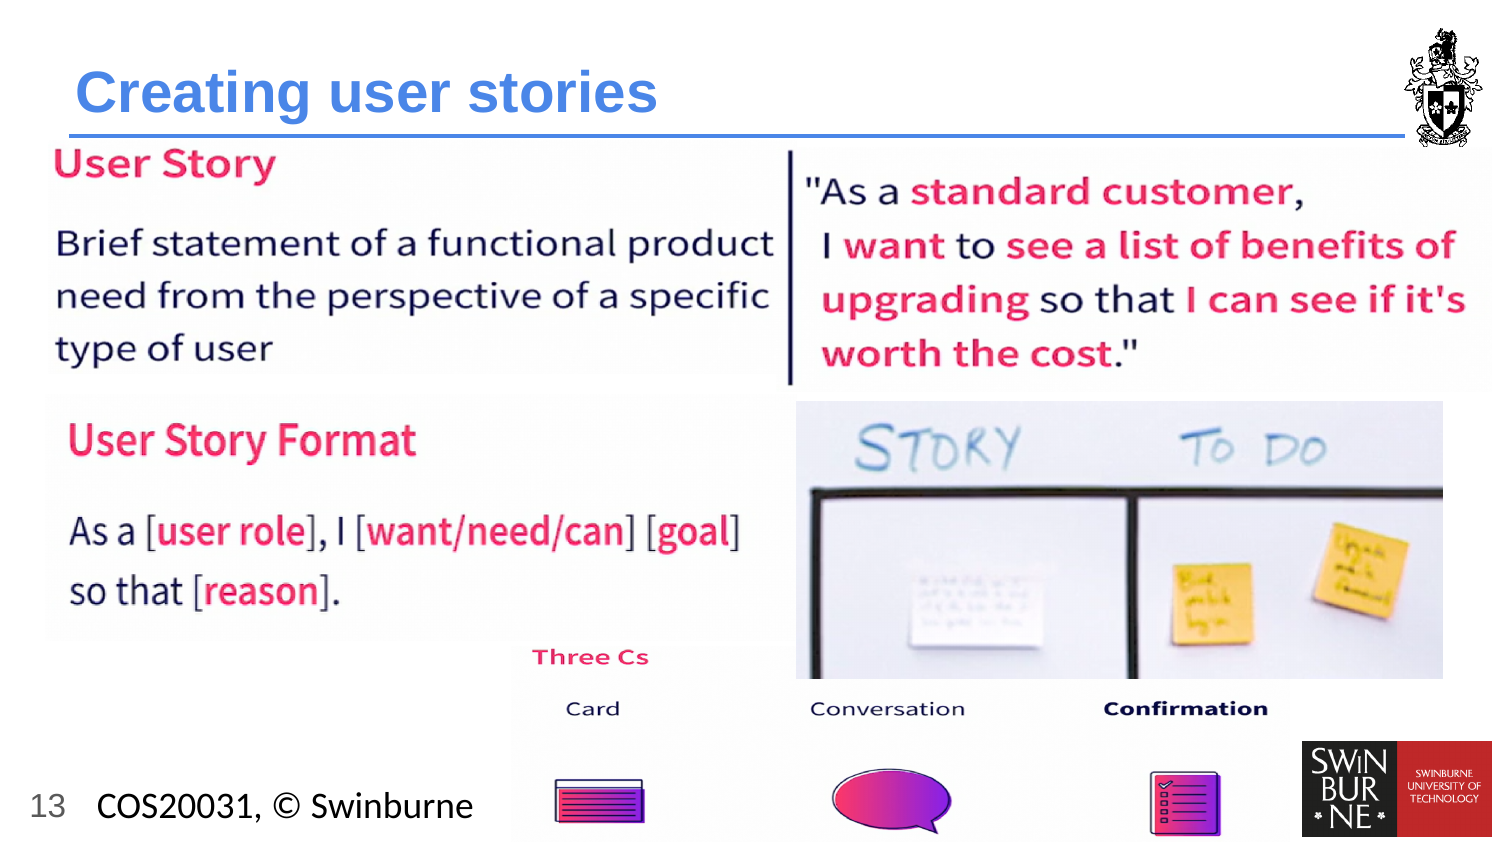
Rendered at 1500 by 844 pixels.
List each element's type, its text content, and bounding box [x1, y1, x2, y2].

picture [1302, 741, 1492, 837]
picture [47, 140, 1493, 393]
slide_number ‹#› [3, 771, 93, 837]
picture [45, 394, 1443, 842]
title Creating user stories [60, 20, 1492, 147]
